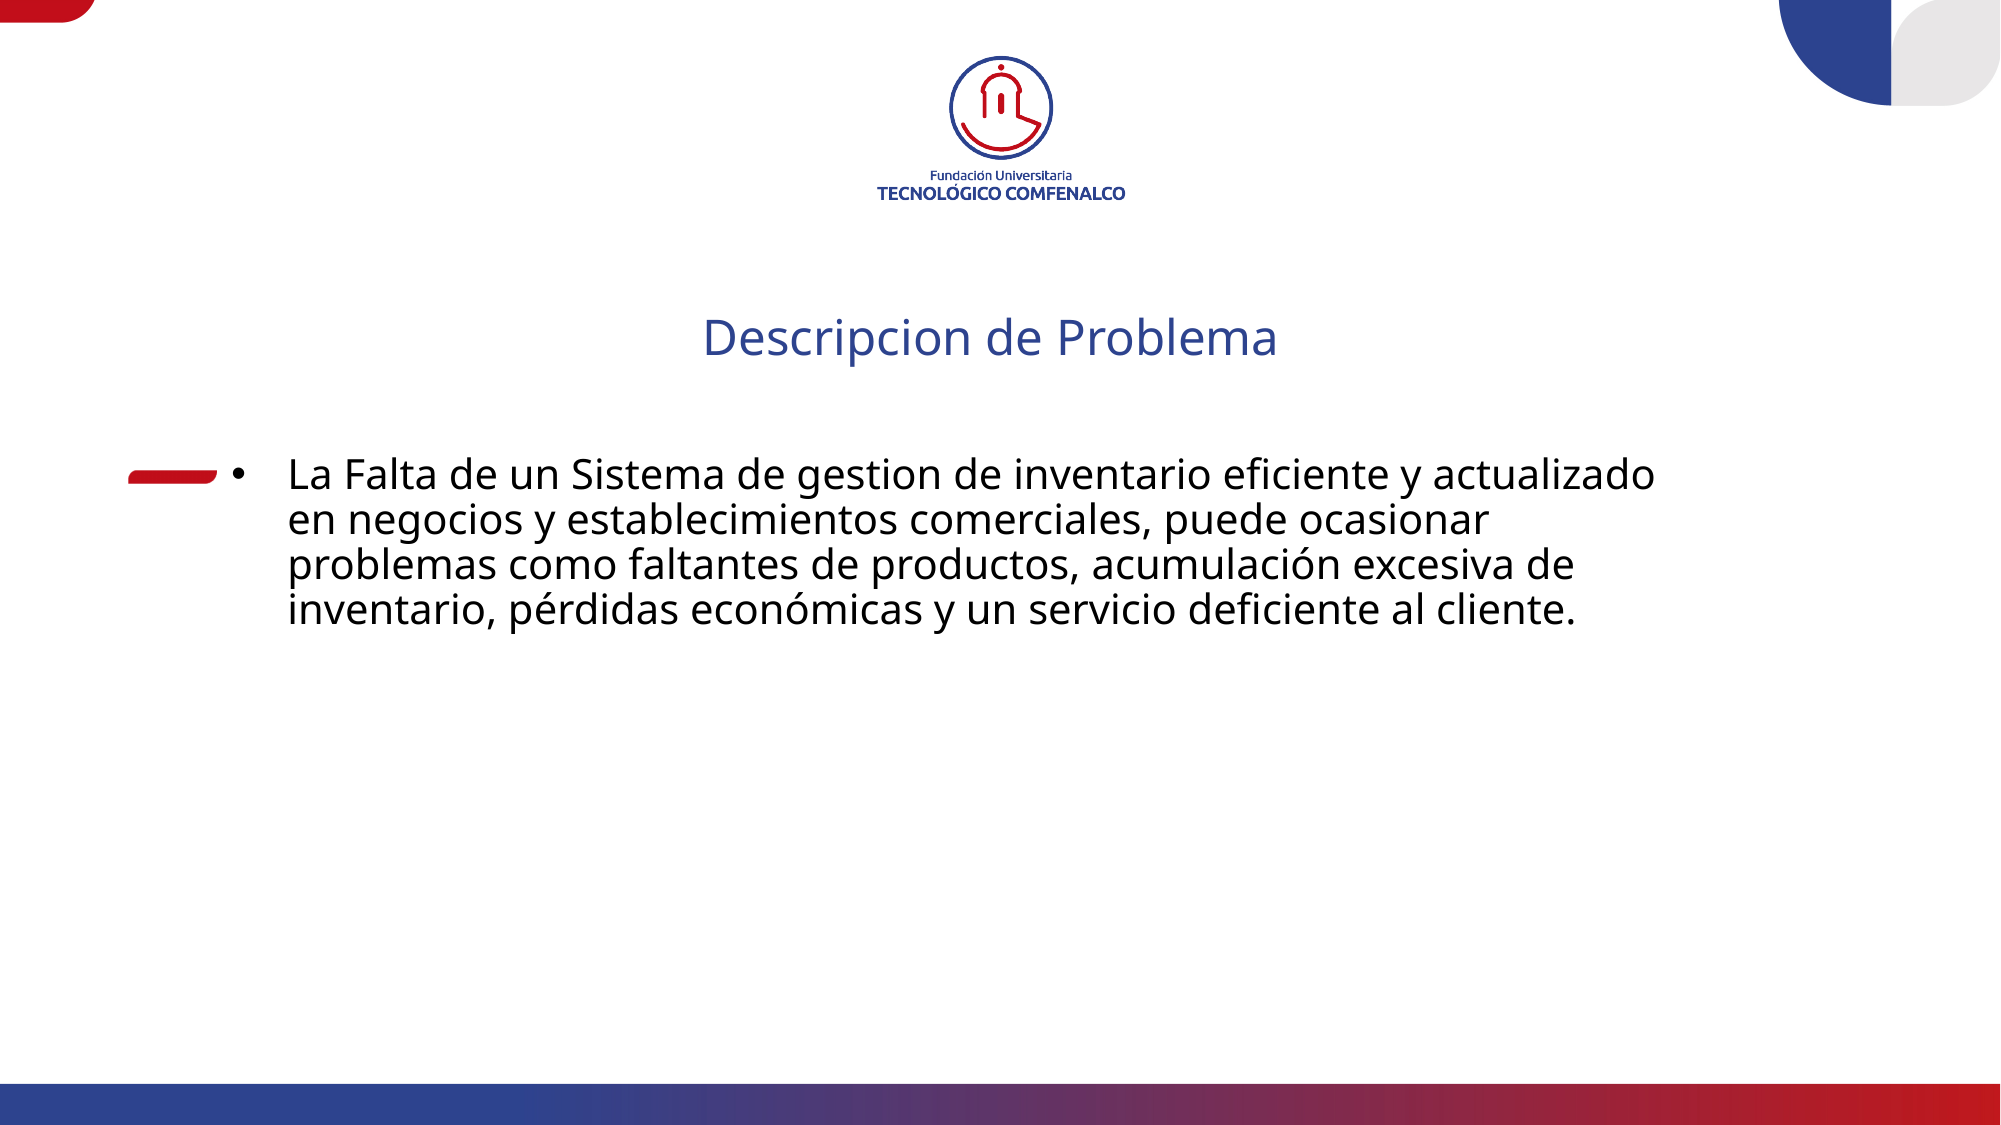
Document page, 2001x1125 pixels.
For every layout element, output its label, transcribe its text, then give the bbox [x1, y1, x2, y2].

text_box La Falta de un Sistema de gestion de inventario eficiente y actualizado en negocios y establecimientos comerciales, puede ocasionar problemas como faltantes de productos, acumulación excesiva de inventario, pérdidas económicas y un servicio deficiente al cliente. [216, 445, 1679, 751]
text_box Descripcion de Problema [687, 255, 1312, 374]
picture [0, 0, 2001, 1125]
